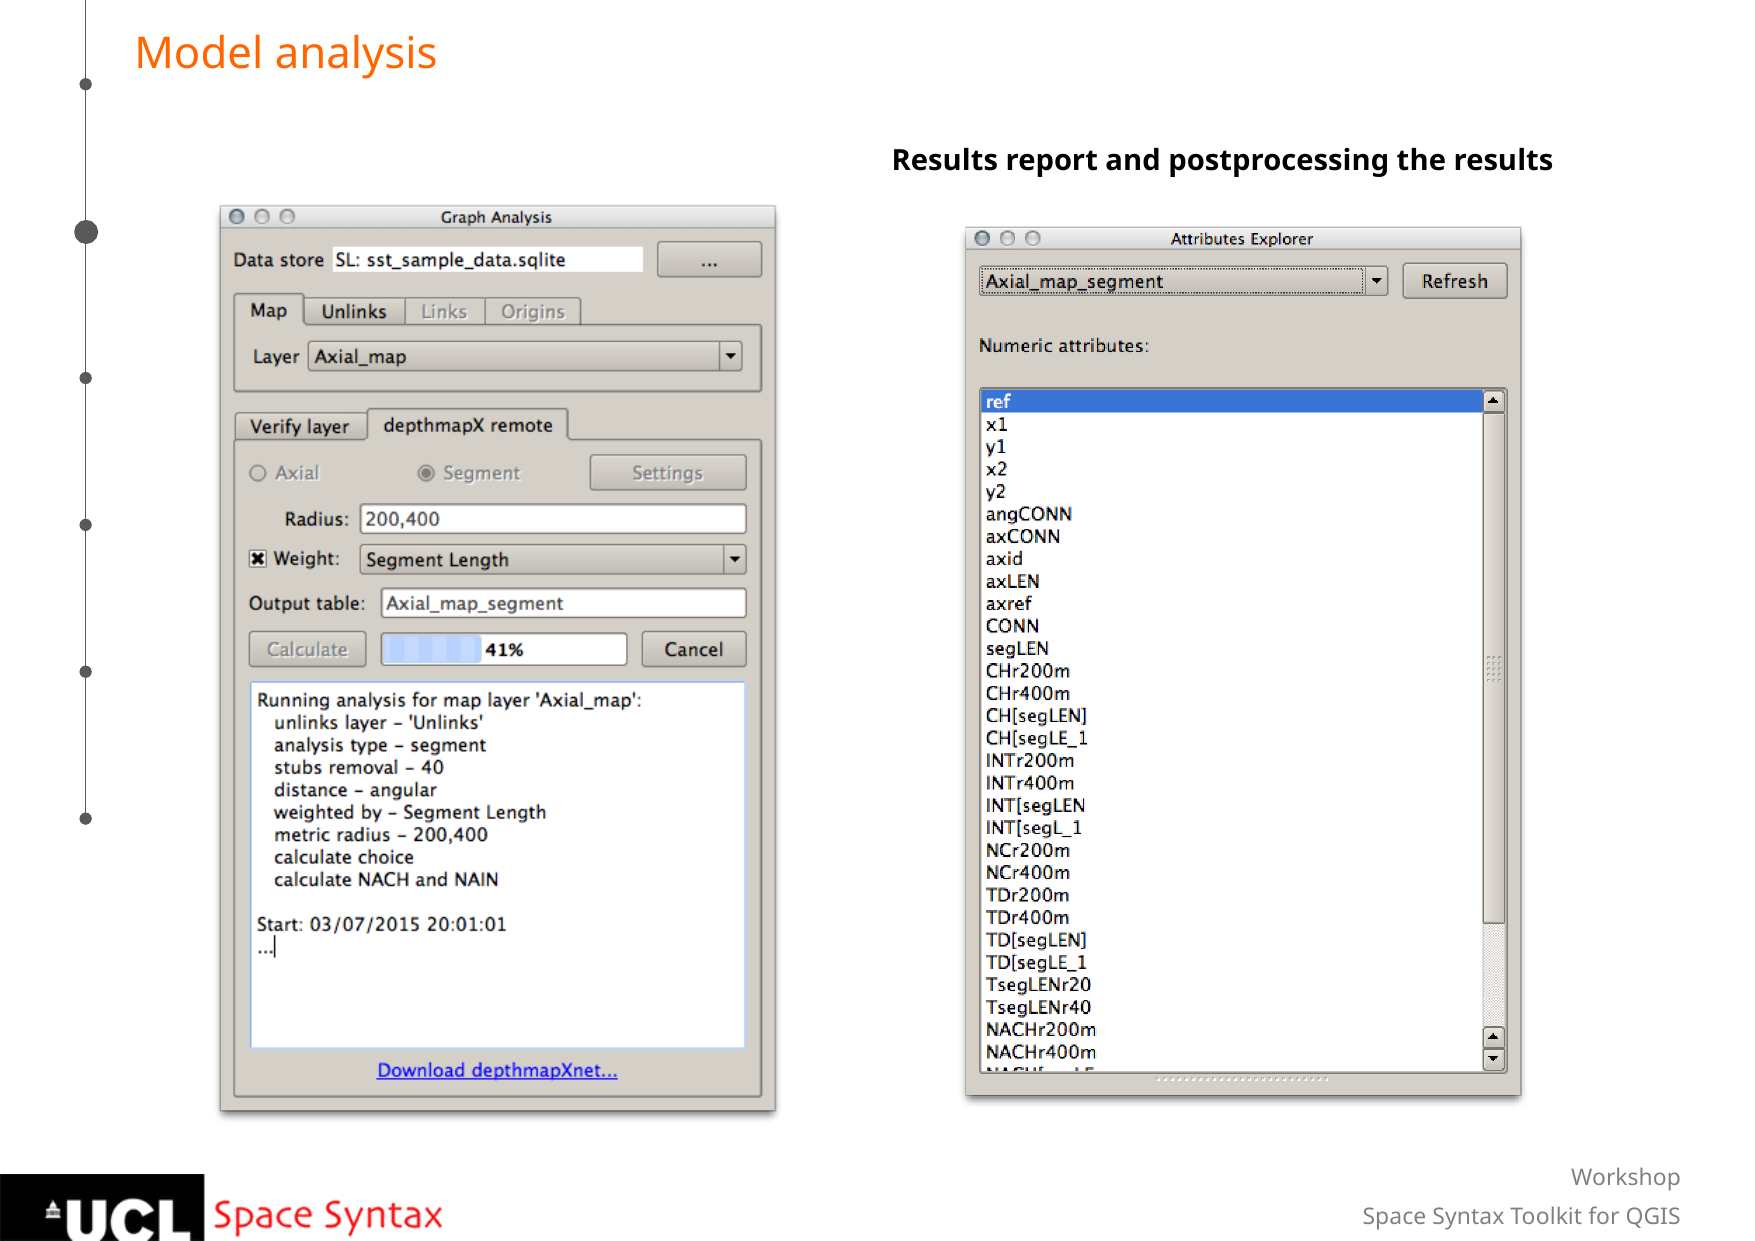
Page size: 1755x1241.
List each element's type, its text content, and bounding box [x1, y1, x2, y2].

picture [0, 1174, 528, 1241]
text_box Model analysis [119, 17, 1175, 85]
picture [210, 202, 785, 1127]
text_box Results report and postprocessing the results [876, 116, 1744, 184]
text_box [77, 223, 96, 241]
picture [956, 223, 1530, 1111]
